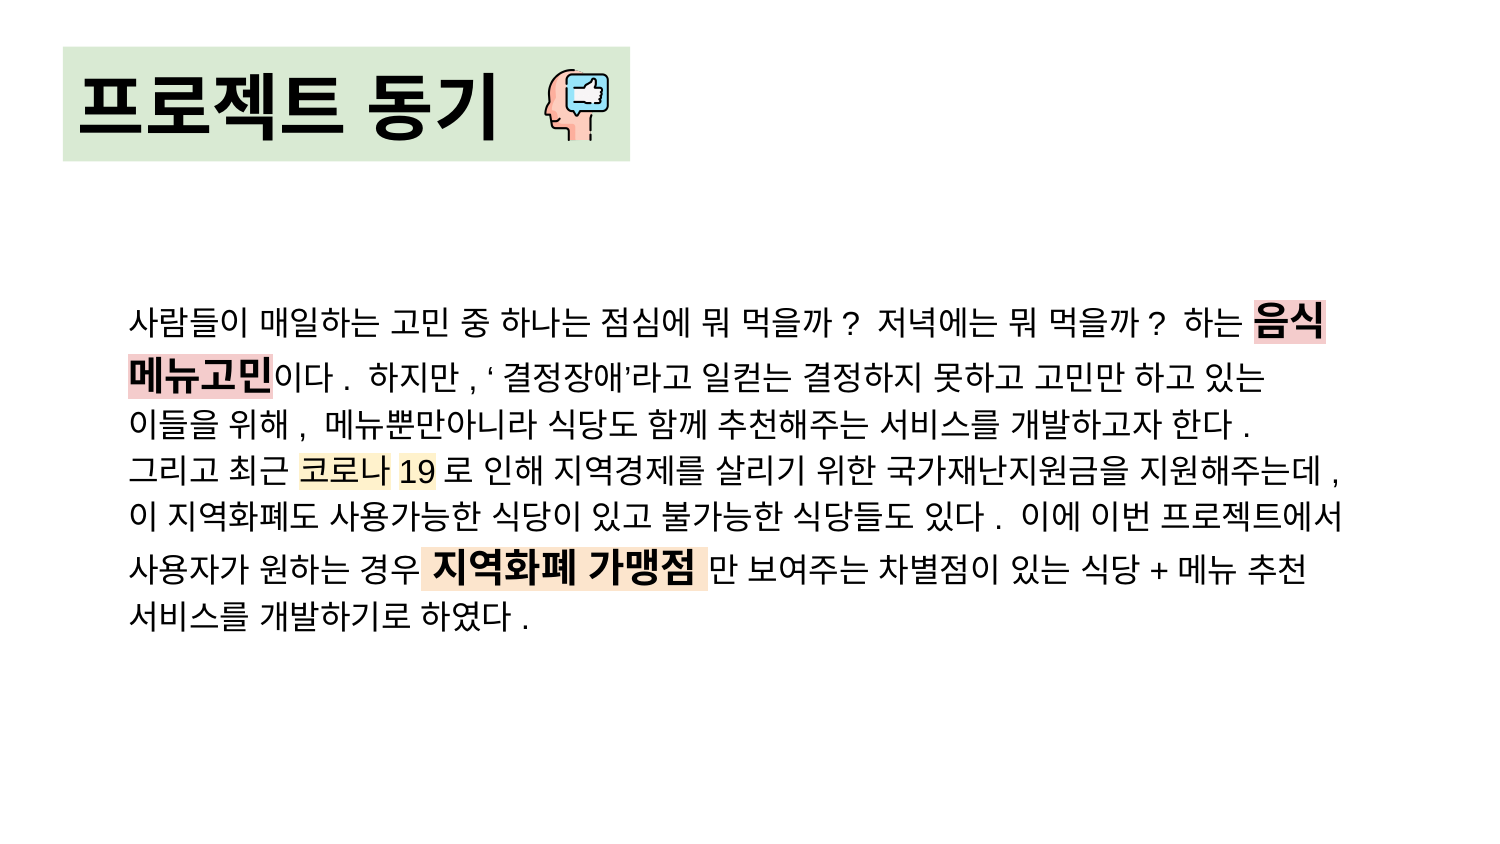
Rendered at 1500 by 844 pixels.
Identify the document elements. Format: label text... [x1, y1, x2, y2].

text_box 프로젝트 동기 [62, 46, 631, 162]
text_box 사람들이 매일하는 고민 중 하나는 점심에 뭐 먹을까? 저녁에는 뭐 먹을까? 하는 음식 메뉴고민이다. 하지만, ‘결정장애’라고 일컫는 결정하지 못하고 고민만 하고 있는 이들을 위해, 메뉴뿐만아니라 식당도 함께 추천해주는 서비스를 개발하고자 한다. 그리고 최근 코로나19로 인해 지역경제를 살리기 위한 국가재난지원금을 지원해주는데, 이 지역화폐도 사용가능한 식당이 있고 불가능한 식당들도 있다. 이에 이번 프로젝트에서 사용자가 원하는 경우 지역화폐 가맹점 만 보여주는 차별점이 있는 식당+메뉴 추천 서비스를 개발하기로 하였다. [113, 233, 1373, 755]
picture [540, 69, 612, 141]
